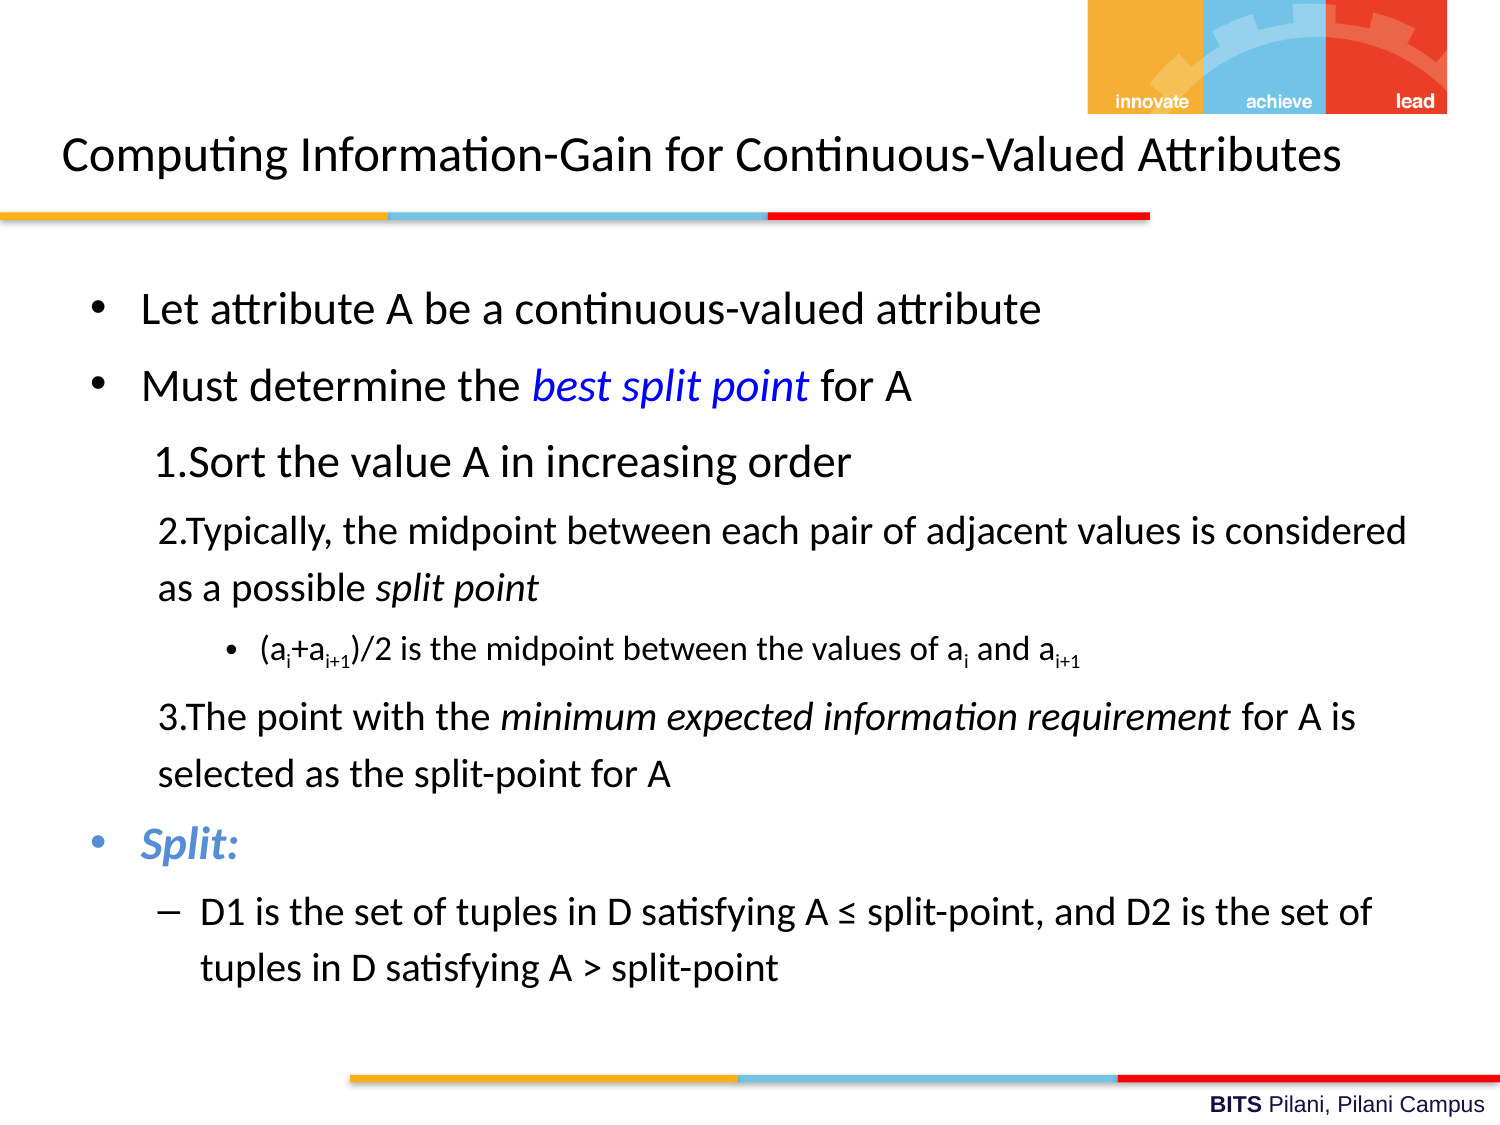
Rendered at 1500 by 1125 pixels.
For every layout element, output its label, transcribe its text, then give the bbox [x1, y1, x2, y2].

list Let attribute A be a continuous-valued attribute Must determine the best split point for A 1.Sort the value A in increasing order 2.Typically, the midpoint between each pair of adjacent values is considered as a possible split point (ai+ai+1)/2 is the midpoint between the values of ai and ai+1 3.The point with the minimum expected information requirement for A is selected as the split-point for A Split: D1 is the set of tuples in D satisfying A ≤ split-point, and D2 is the set of tuples in D satisfying A > split-point [75, 262, 1425, 1005]
title Computing Information-Gain for Continuous-Valued Attributes [47, 96, 1373, 206]
picture [1087, 0, 1448, 114]
